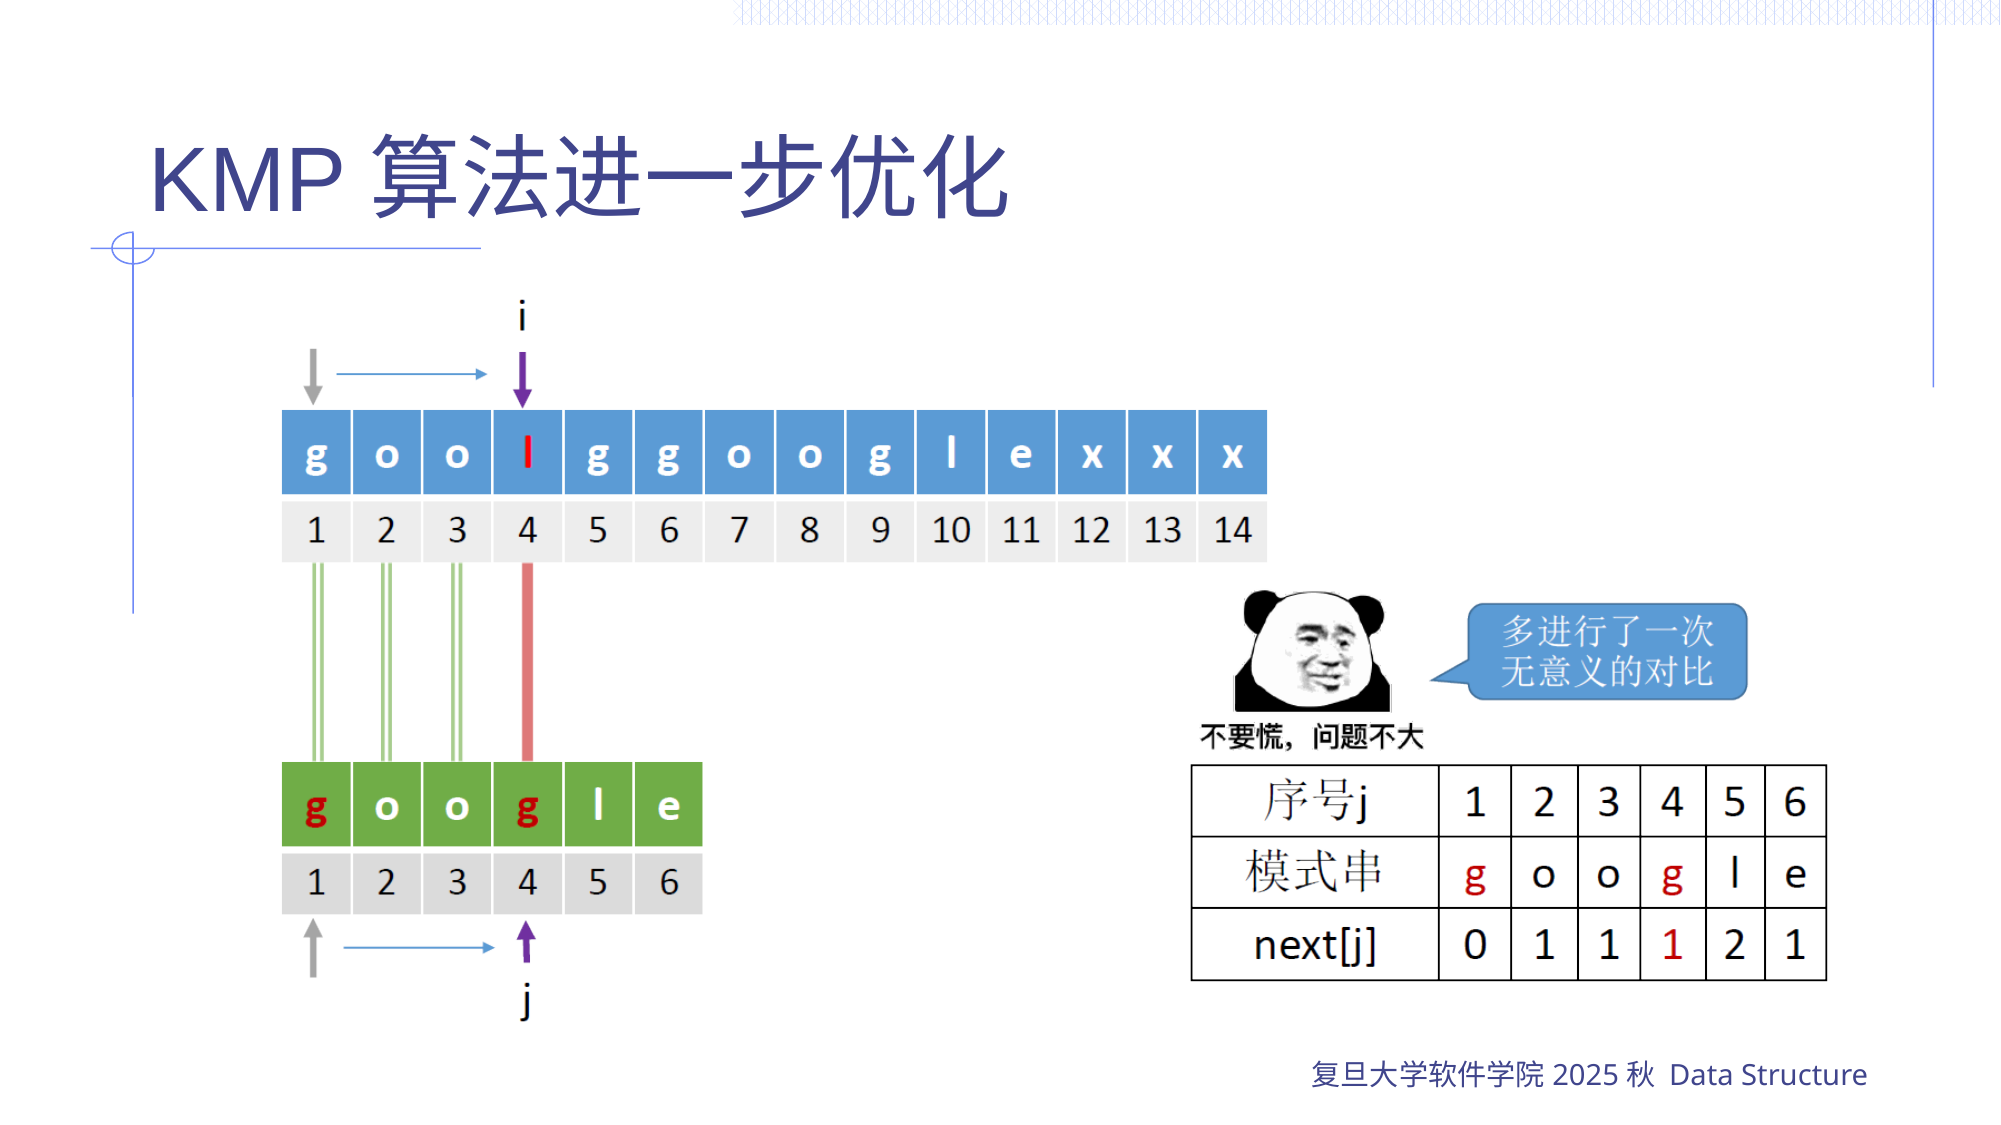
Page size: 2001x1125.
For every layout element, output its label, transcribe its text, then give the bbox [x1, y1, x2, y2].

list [214, 255, 1852, 1045]
title KMP算法进一步优化 [133, 50, 1834, 238]
